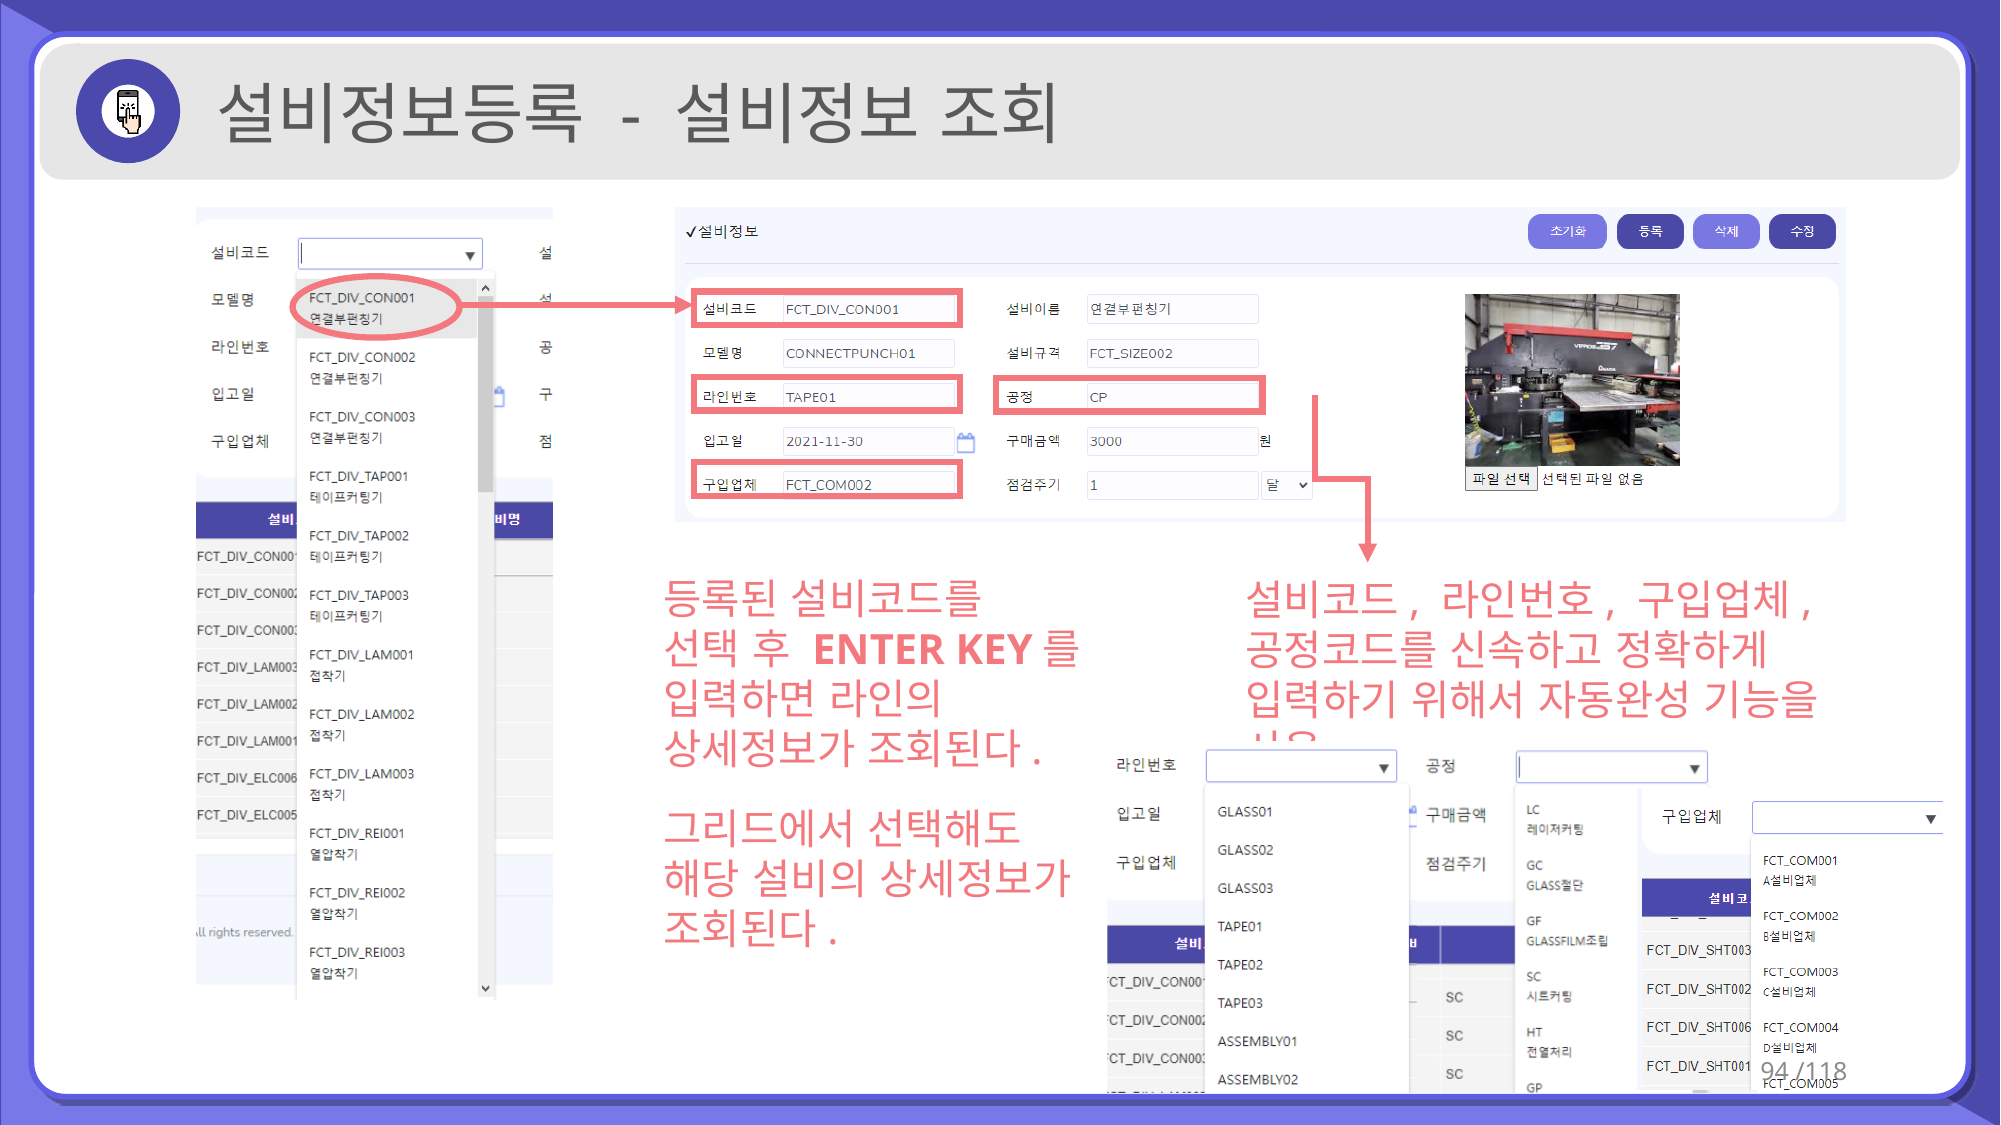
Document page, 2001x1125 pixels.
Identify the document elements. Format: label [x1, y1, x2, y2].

picture [102, 88, 155, 135]
picture [675, 207, 1846, 522]
text_box [1257, 452, 1426, 506]
text_box [0, 1, 2000, 1125]
picture [196, 207, 553, 1000]
picture [1107, 741, 1943, 1093]
